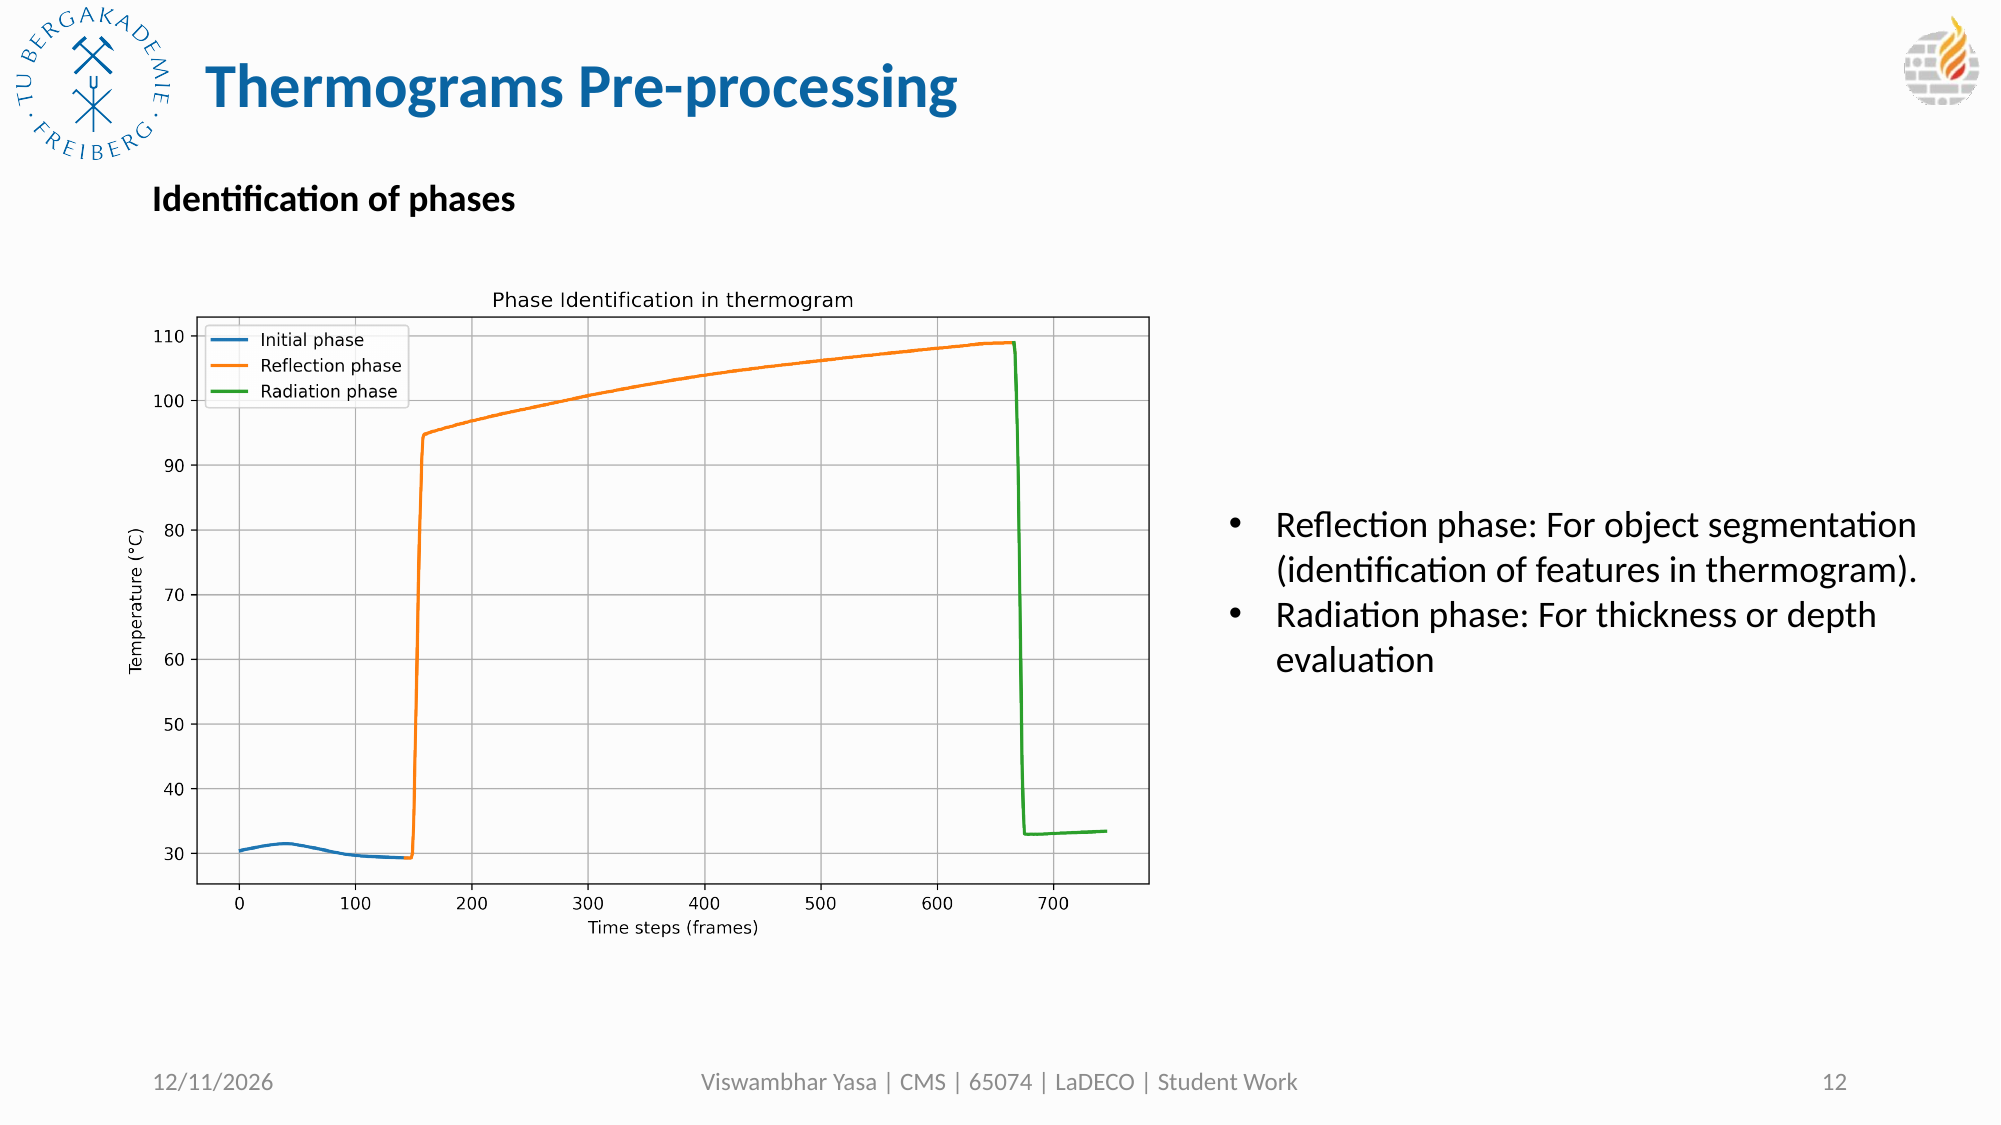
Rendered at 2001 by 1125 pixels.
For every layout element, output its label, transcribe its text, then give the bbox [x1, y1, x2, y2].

picture [1900, 14, 1984, 107]
text_box Identification of phases [137, 166, 588, 227]
footer Viswambhar Yasa | CMS | 65074 | LaDECO | Student Work [662, 1051, 1338, 1111]
text_box Thermograms Pre-processing [190, 37, 1160, 128]
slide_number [137, 1051, 588, 1111]
picture [116, 279, 1161, 949]
text_box Reflection phase: For object segmentation (identification of features in thermogram). Radiation phase: For thickness or depth evaluation [1214, 492, 1938, 733]
picture [16, 7, 170, 160]
slide_number 12 [1412, 1051, 1863, 1111]
